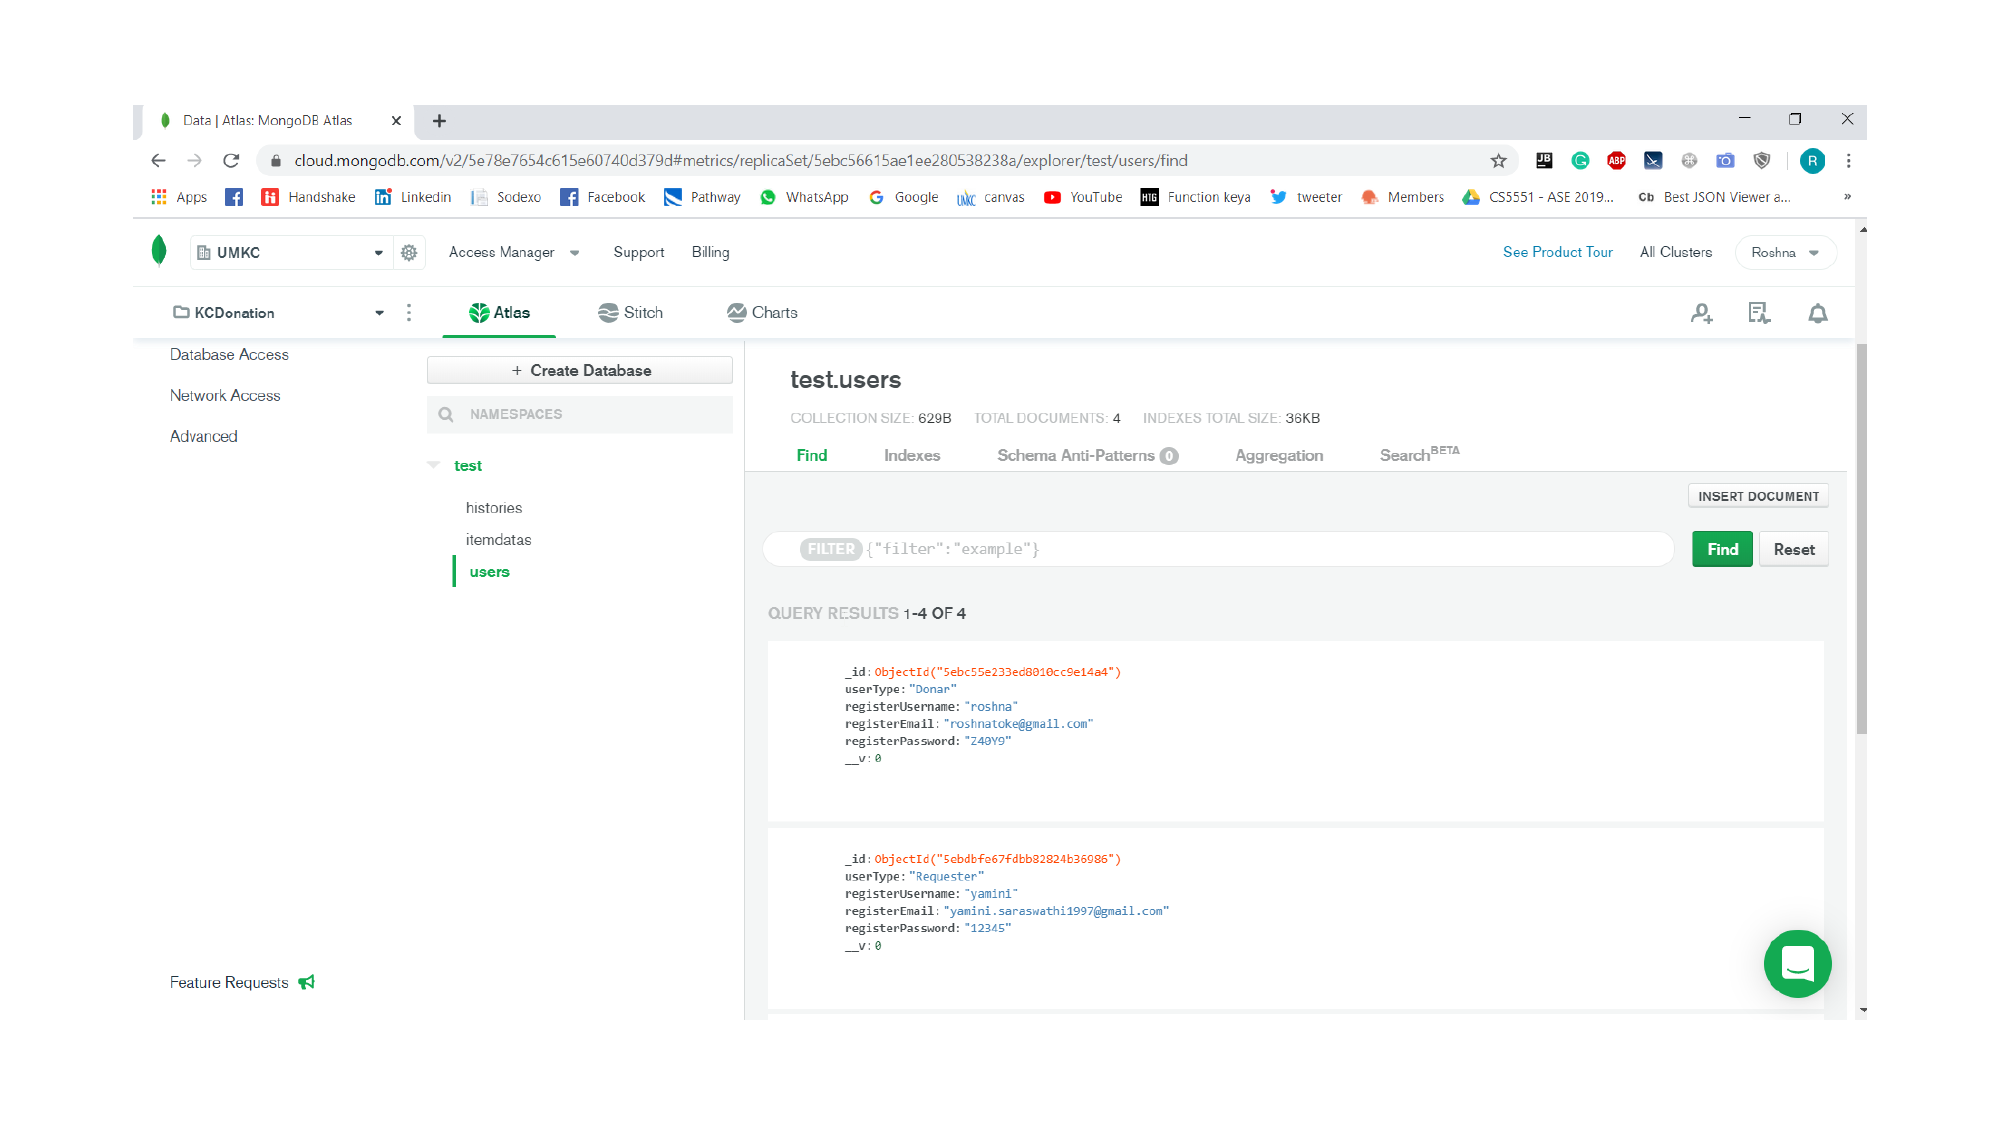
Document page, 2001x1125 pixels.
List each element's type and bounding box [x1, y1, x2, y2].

picture [133, 105, 1867, 1020]
